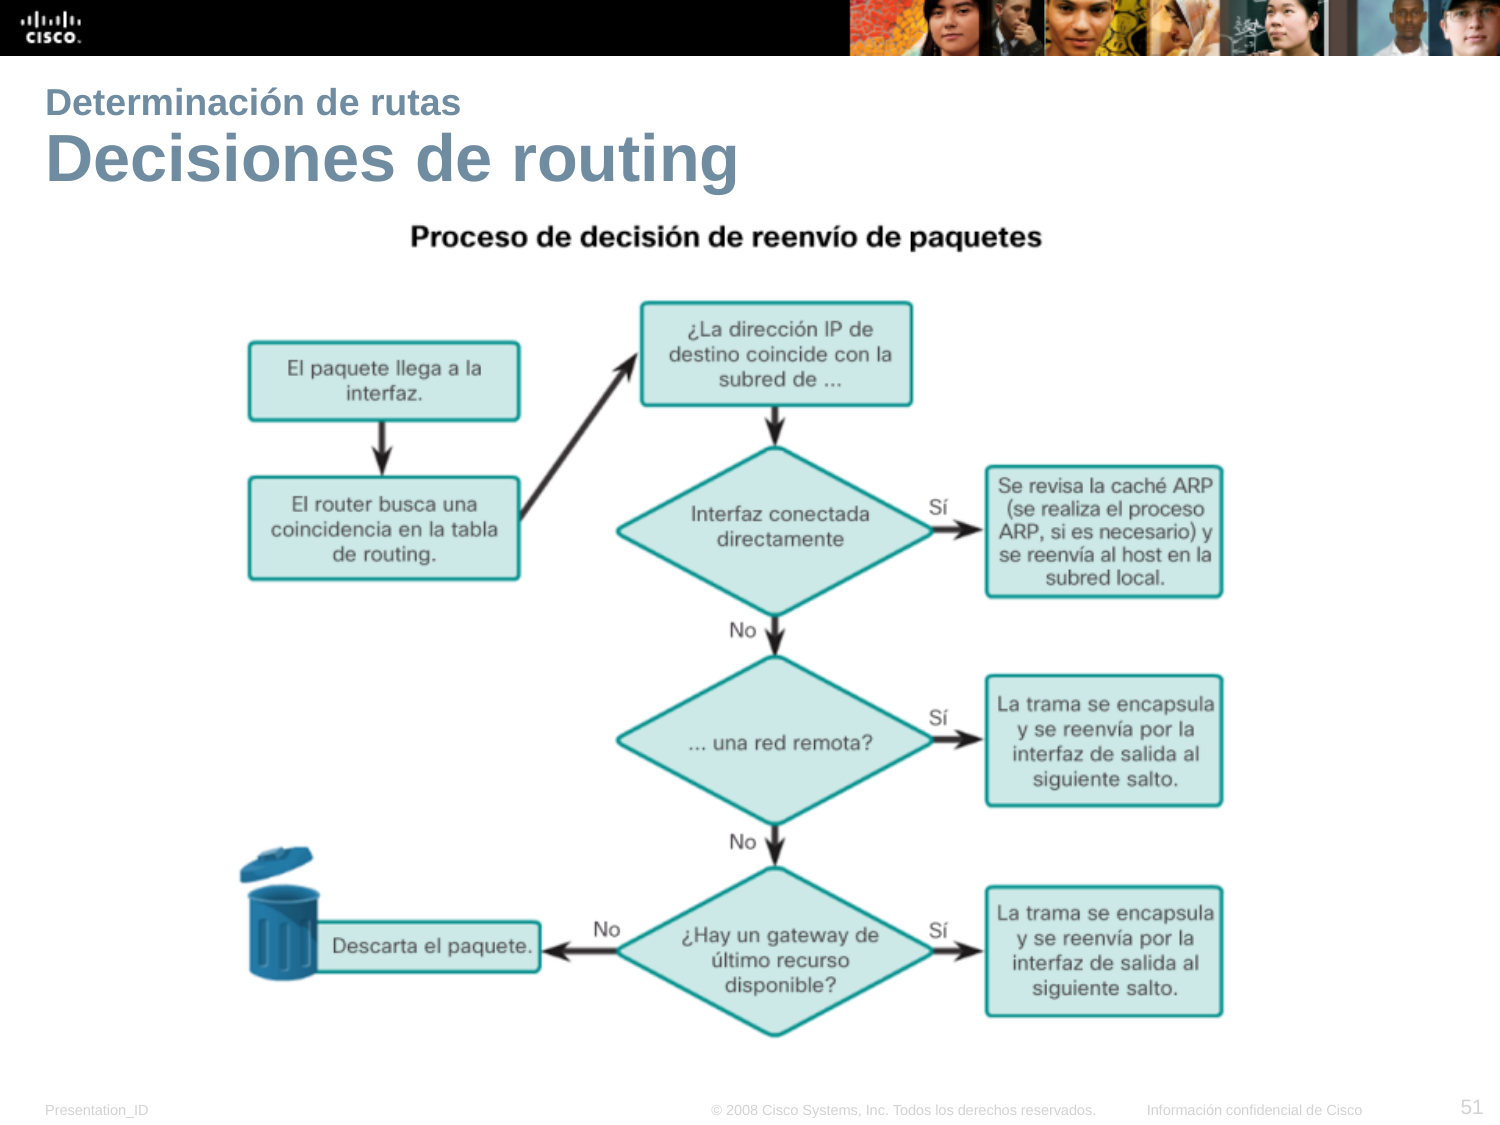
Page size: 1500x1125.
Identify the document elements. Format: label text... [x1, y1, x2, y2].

picture [0, 0, 1500, 56]
title Determinación de rutas Decisiones de routing [31, 64, 1471, 203]
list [173, 221, 1280, 1059]
